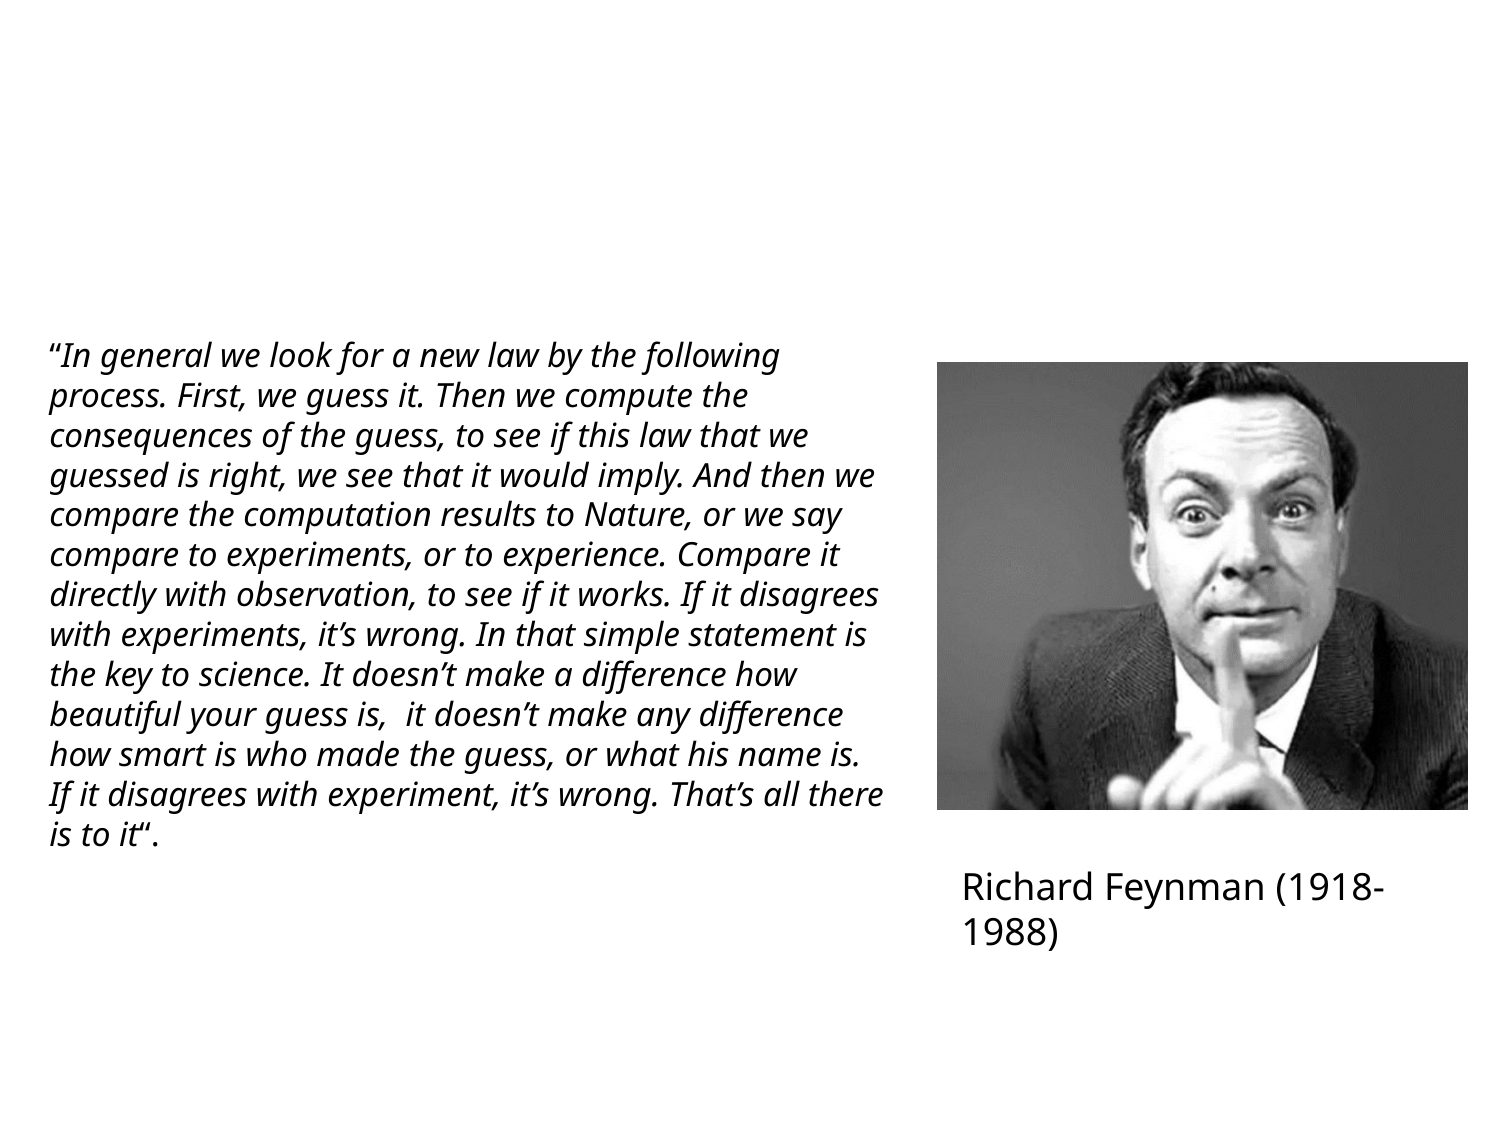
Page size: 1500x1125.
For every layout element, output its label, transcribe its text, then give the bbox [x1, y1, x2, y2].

text_box Richard Feynman (1918-1988) [946, 855, 1488, 961]
text_box “In general we look for a new law by the following process. First, we guess it. Then we compute the consequences of the guess, to see if this law that we guessed is right, we see that it would imply. And then we compare the computation results to Nature, or we say compare to experiments, or to experience. Compare it directly with observation, to see if it works. If it disagrees with experiments, it’s wrong. In that simple statement is the key to science. It doesn’t make a difference how beautiful your guess is, it doesn’t make any difference how smart is who made the guess, or what his name is. If it disagrees with experiment, it’s wrong. That’s all there is to it“. [34, 326, 901, 861]
picture [937, 362, 1469, 810]
